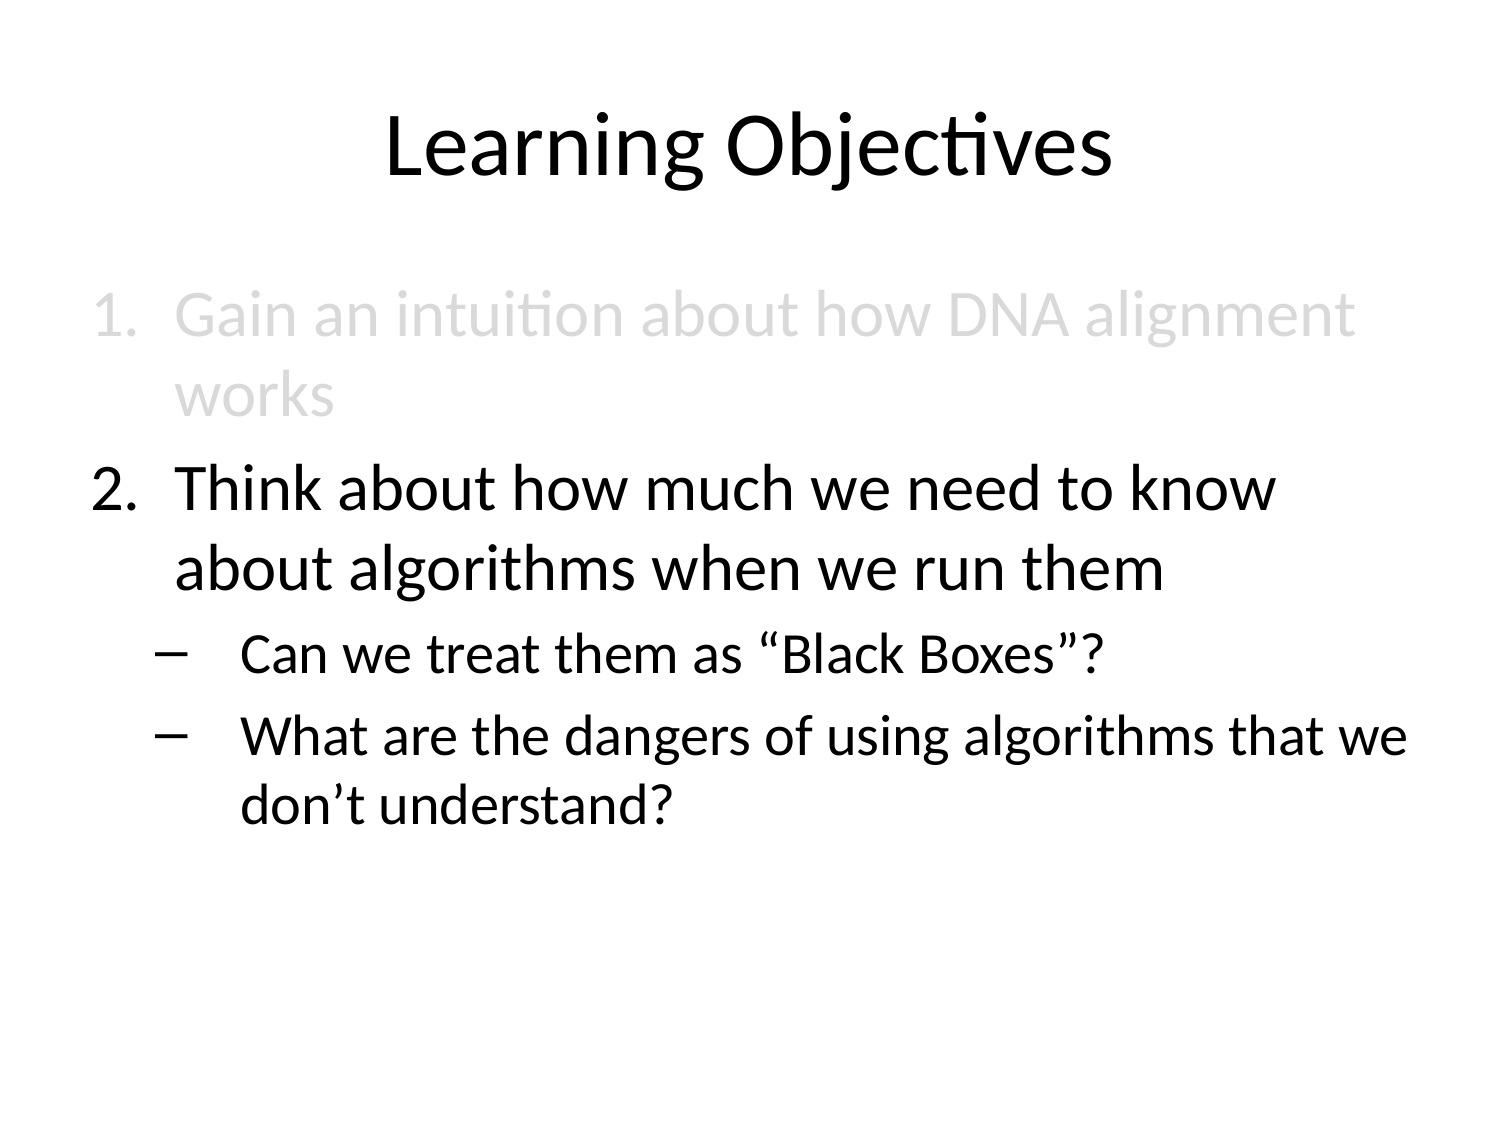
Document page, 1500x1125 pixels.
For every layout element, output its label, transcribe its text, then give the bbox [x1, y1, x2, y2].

title Learning Objectives [75, 45, 1425, 233]
list Gain an intuition about how DNA alignment works Think about how much we need to know about algorithms when we run them Can we treat them as “Black Boxes”? What are the dangers of using algorithms that we don’t understand? [75, 262, 1425, 1005]
